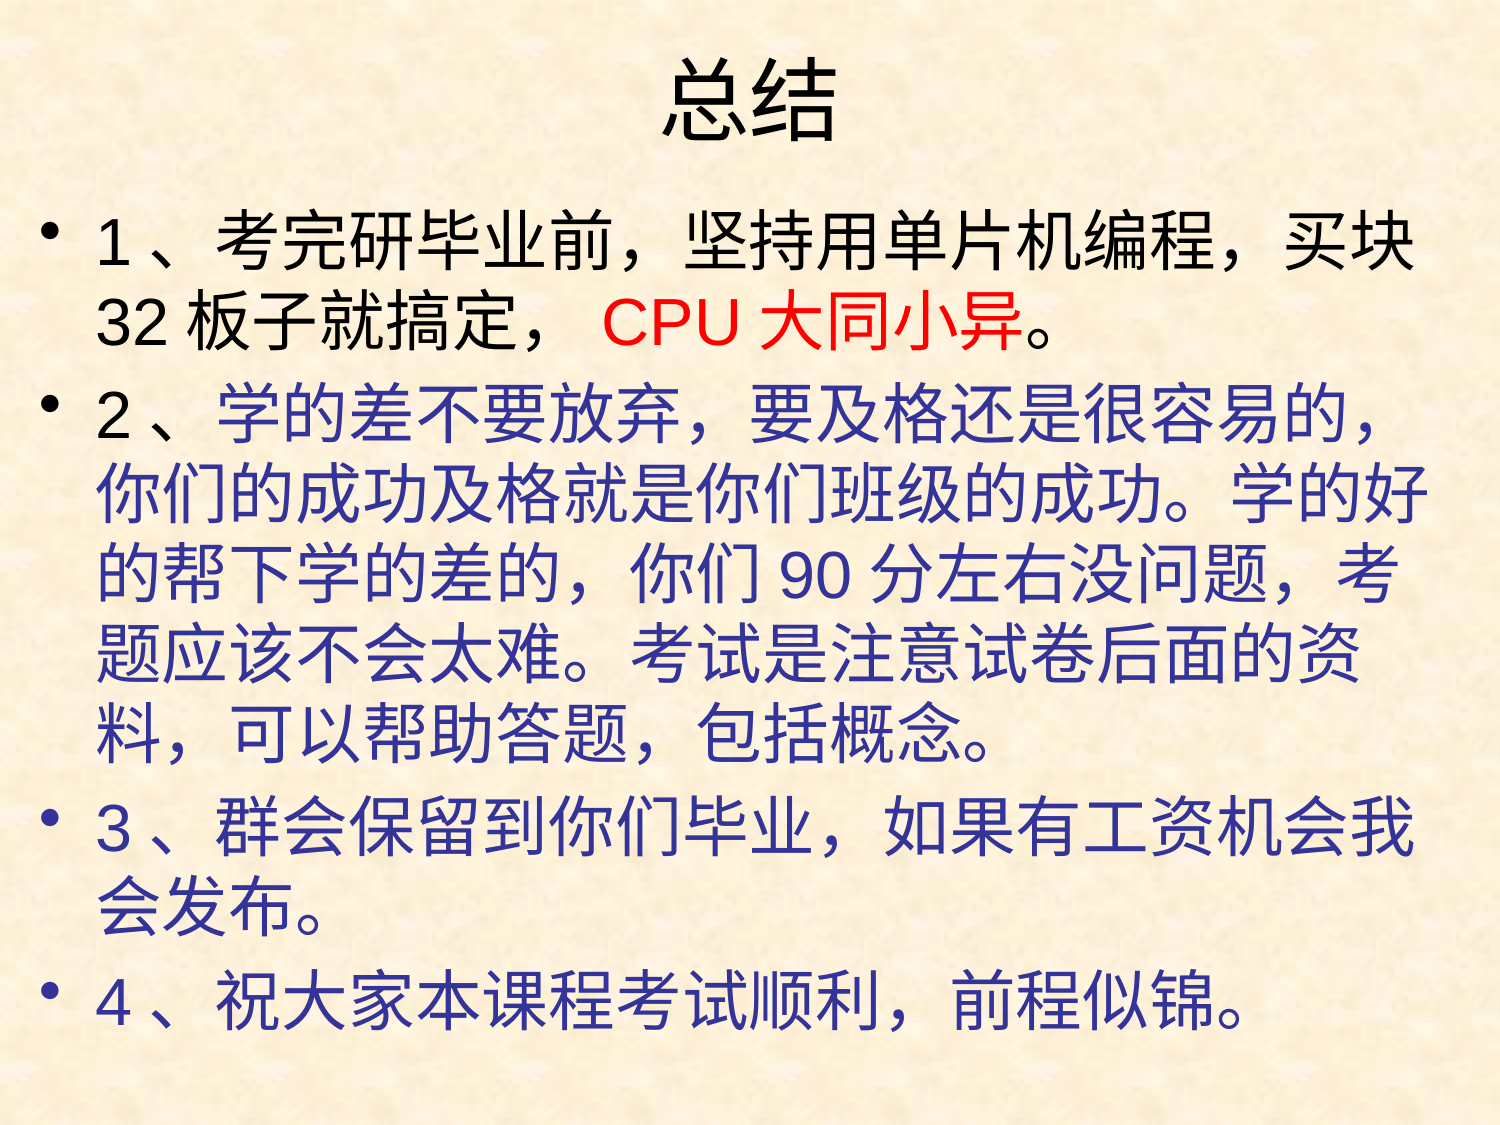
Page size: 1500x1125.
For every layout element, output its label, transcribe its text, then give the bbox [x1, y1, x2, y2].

picture [0, 0, 1500, 1125]
title 总结 [74, 3, 1426, 191]
list 1、考完研毕业前，坚持用单片机编程，买块32板子就搞定，CPU大同小异。 2、学的差不要放弃，要及格还是很容易的，你们的成功及格就是你们班级的成功。学的好的帮下学的差的，你们90分左右没问题，考题应该不会太难。考试是注意试卷后面的资料，可以帮助答题，包括概念。 3、群会保留到你们毕业，如果有工资机会我会发布。 4、祝大家本课程考试顺利，前程似锦。 [23, 191, 1465, 1038]
